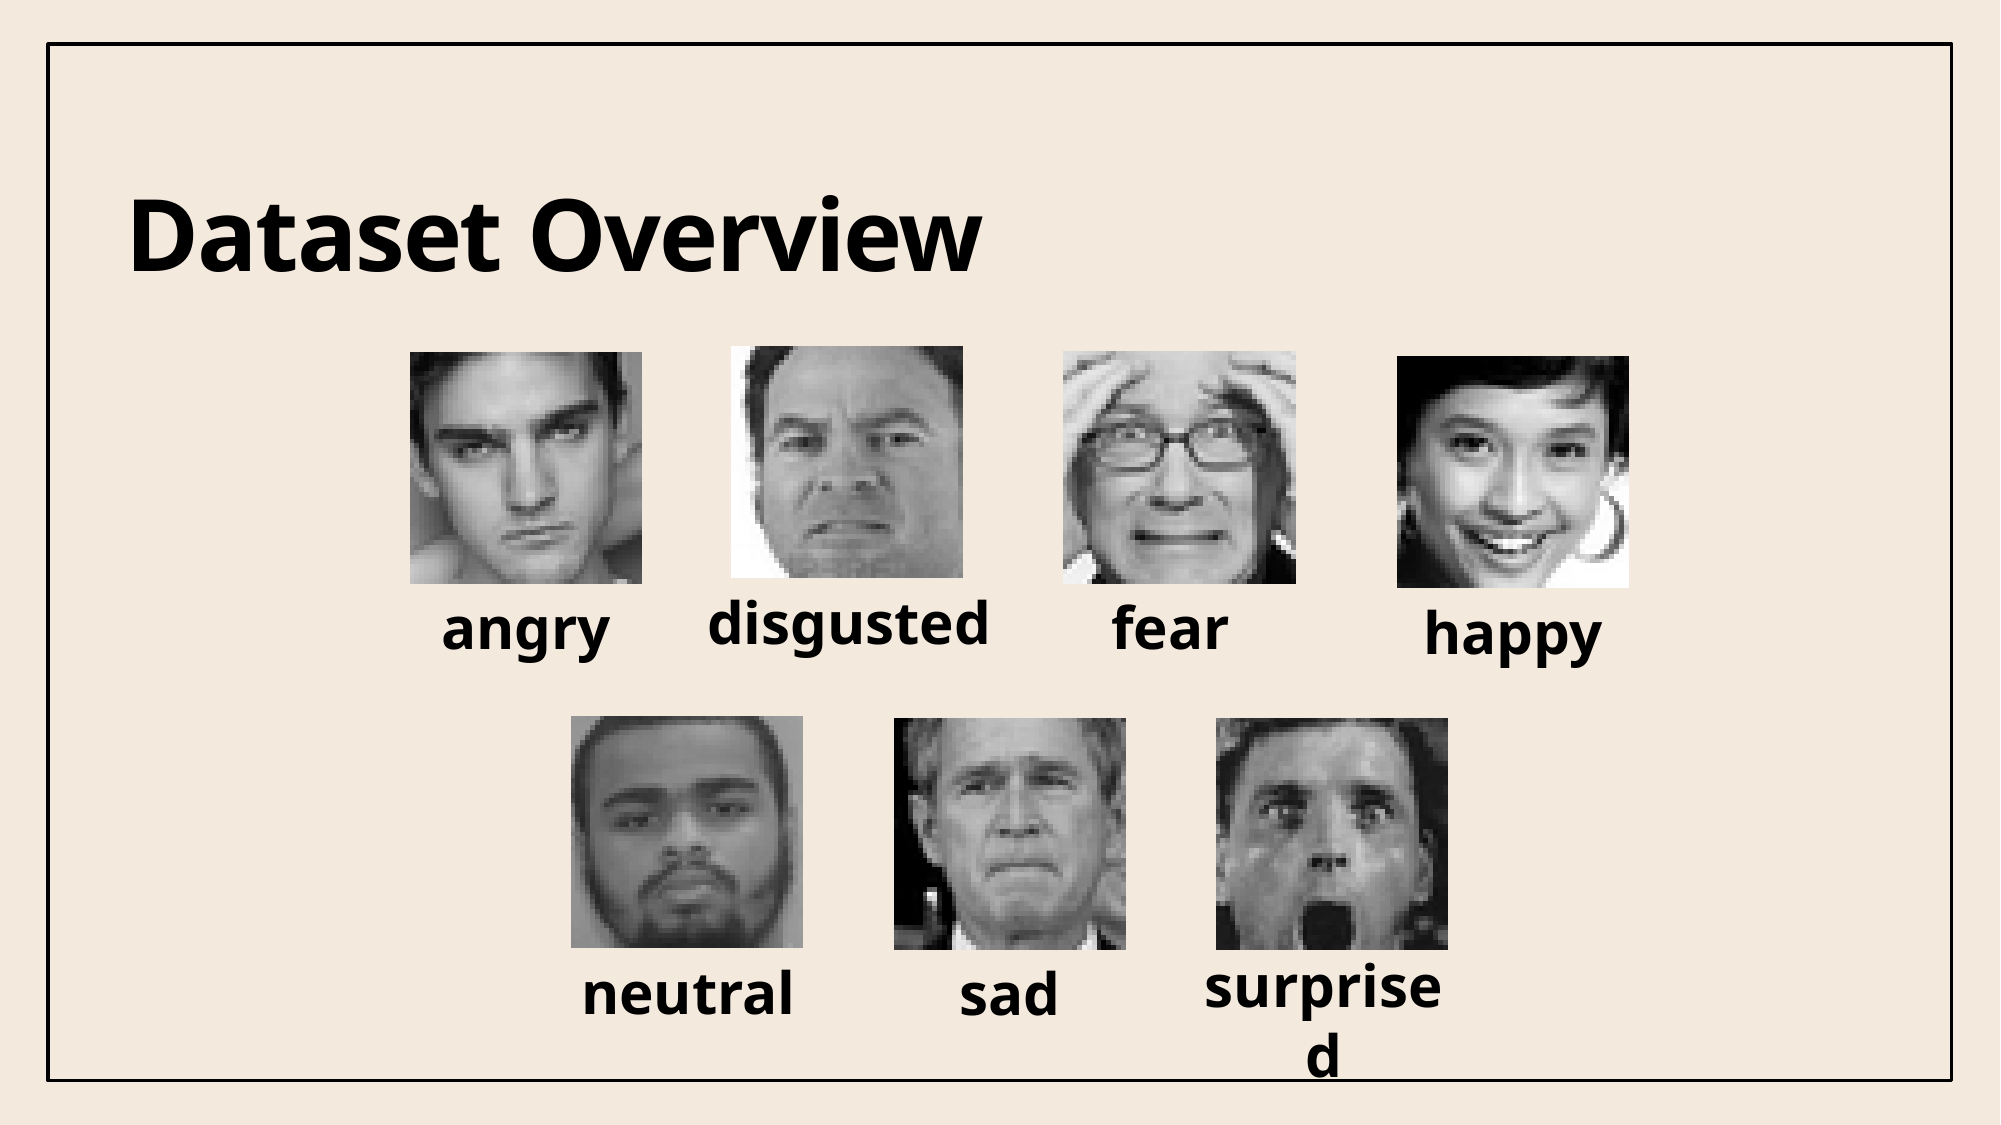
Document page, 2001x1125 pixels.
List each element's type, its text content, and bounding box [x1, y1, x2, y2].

picture [410, 352, 642, 584]
text_box angry [410, 584, 642, 669]
picture [893, 718, 1126, 950]
picture [571, 715, 804, 948]
picture [731, 346, 963, 578]
text_box sad [894, 950, 1126, 1035]
text_box disgusted [687, 578, 1011, 664]
text_box surprised [1185, 941, 1463, 1097]
text_box happy [1351, 588, 1675, 674]
text_box neutral [527, 949, 850, 1034]
title Dataset Overview [125, 43, 1875, 294]
picture [1062, 351, 1296, 584]
picture [1216, 718, 1448, 950]
picture [1397, 356, 1629, 588]
text_box fear [1009, 583, 1332, 669]
